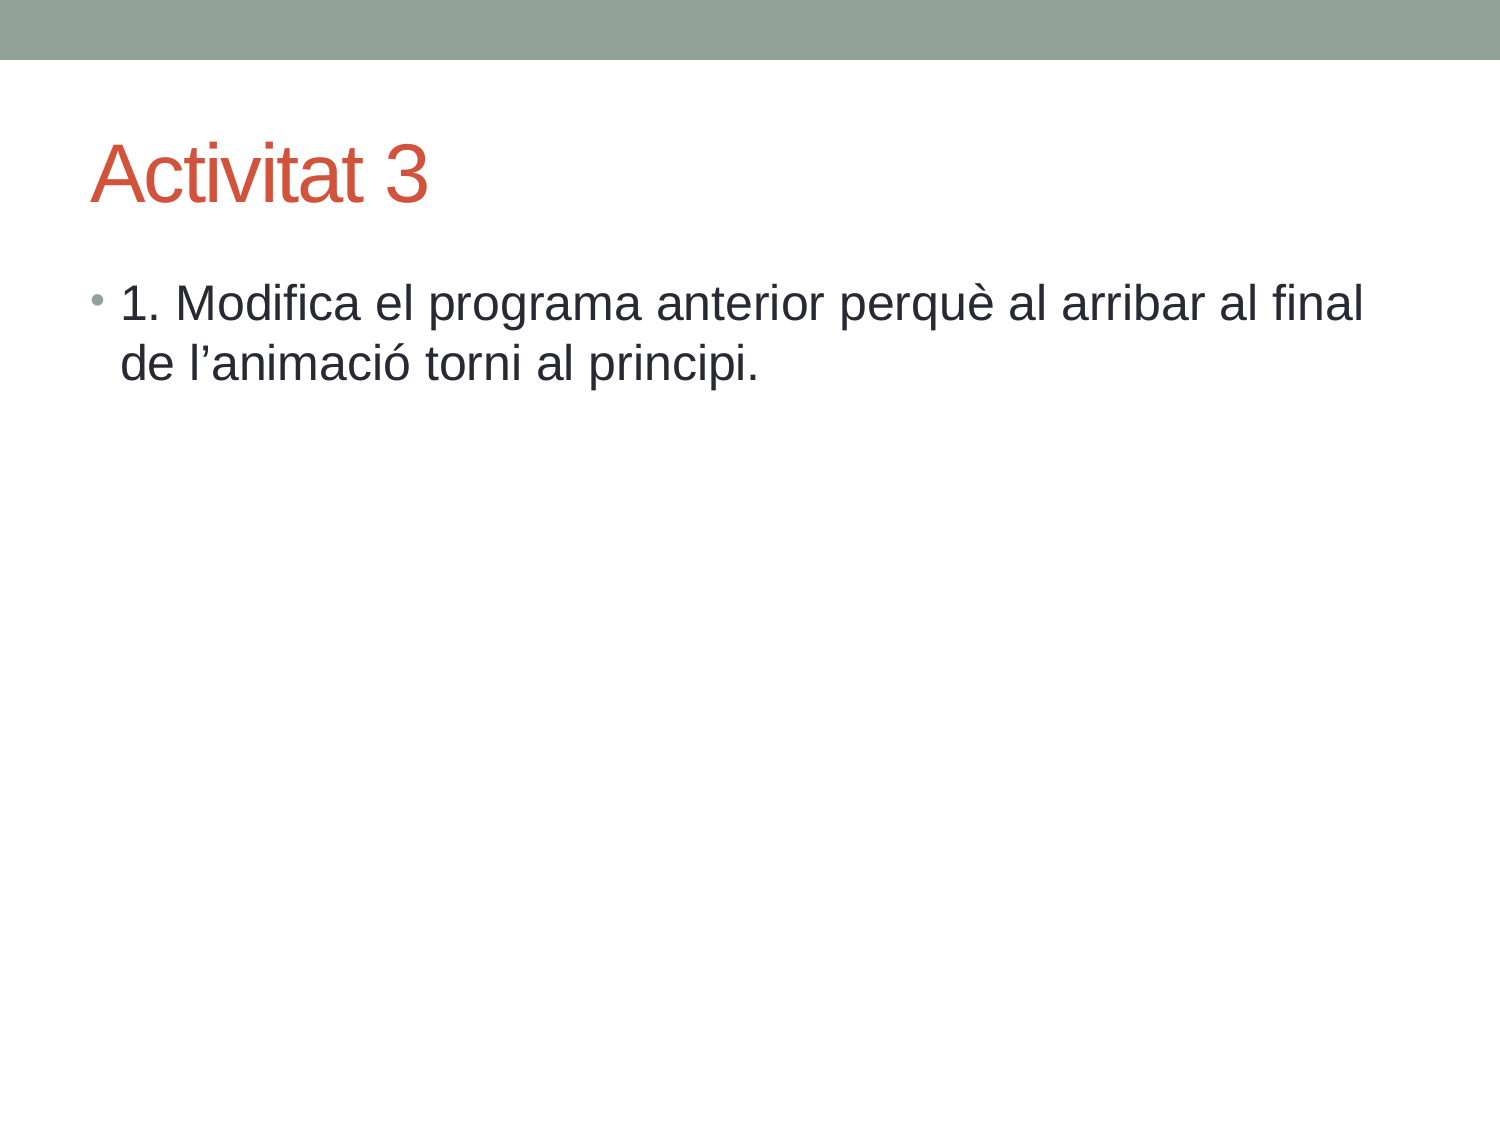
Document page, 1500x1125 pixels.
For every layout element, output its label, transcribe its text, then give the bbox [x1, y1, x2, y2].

title Activitat 3 [75, 87, 1425, 250]
list 1. Modifica el programa anterior perquè al arribar al final de l’animació torni al principi. [75, 262, 1425, 1063]
